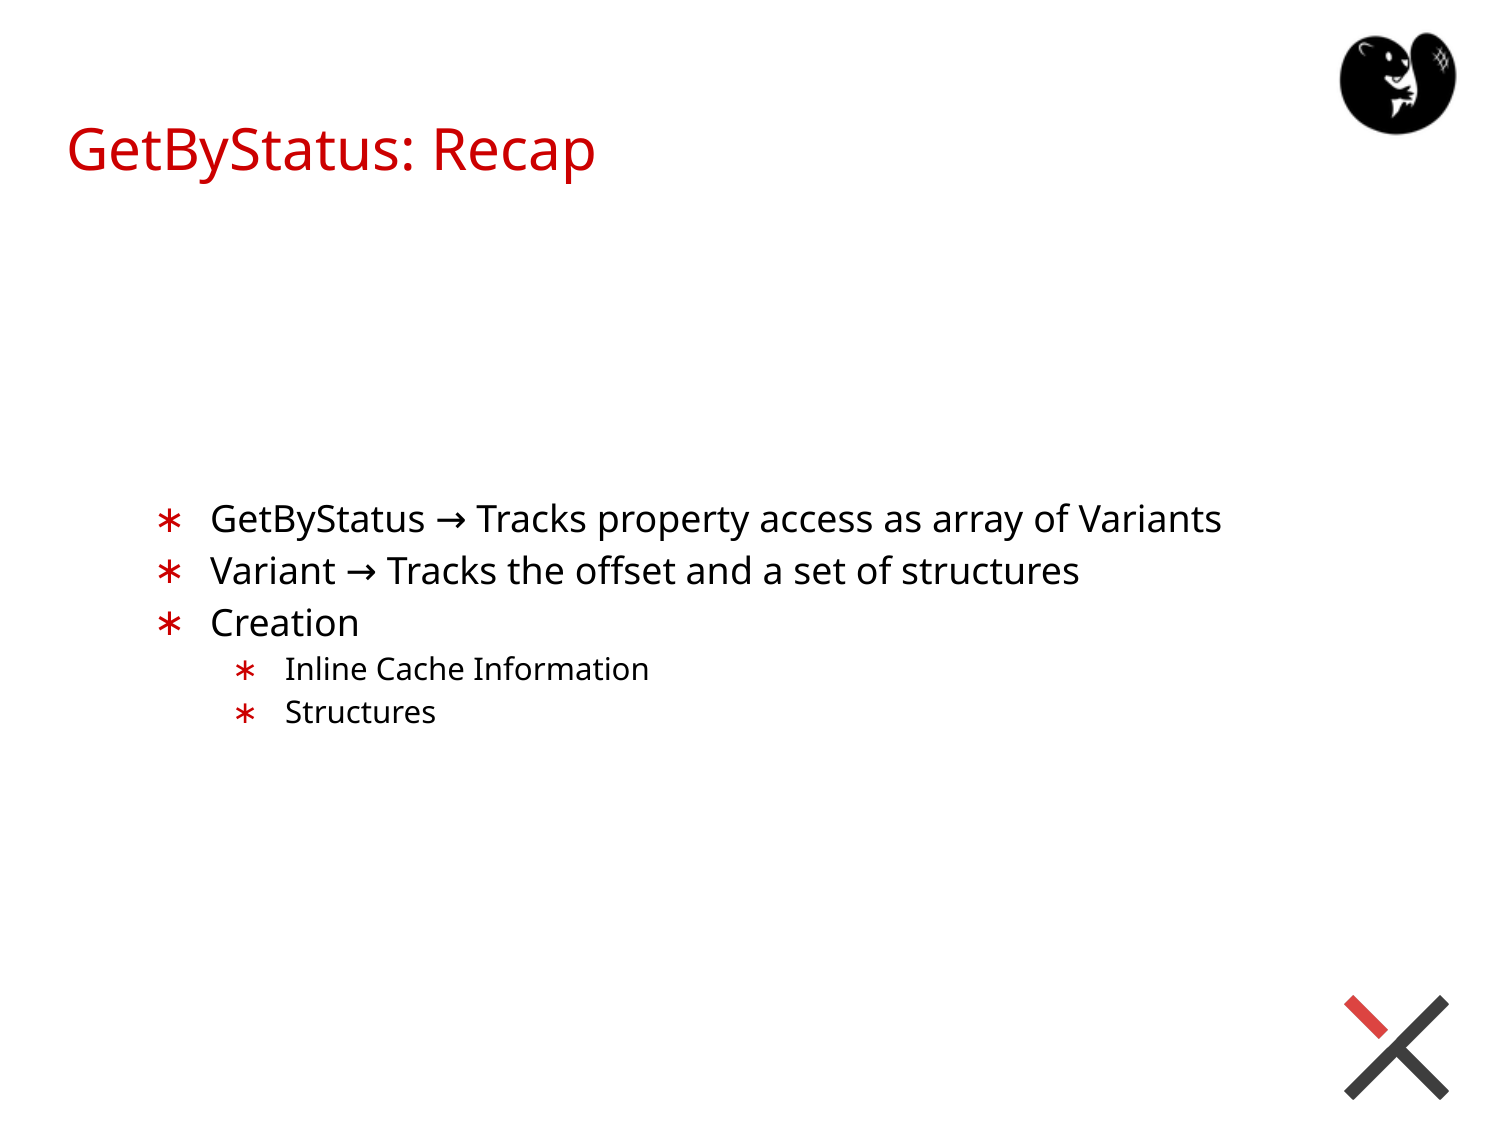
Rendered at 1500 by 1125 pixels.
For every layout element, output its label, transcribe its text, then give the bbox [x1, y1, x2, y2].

picture [1334, 28, 1460, 142]
list GetByStatus → Tracks property access as array of Variants Variant → Tracks the offset and a set of structures Creation Inline Cache Information Structures [120, 262, 1380, 957]
picture [1344, 995, 1449, 1100]
title GetByStatus: Recap [51, 97, 1449, 223]
